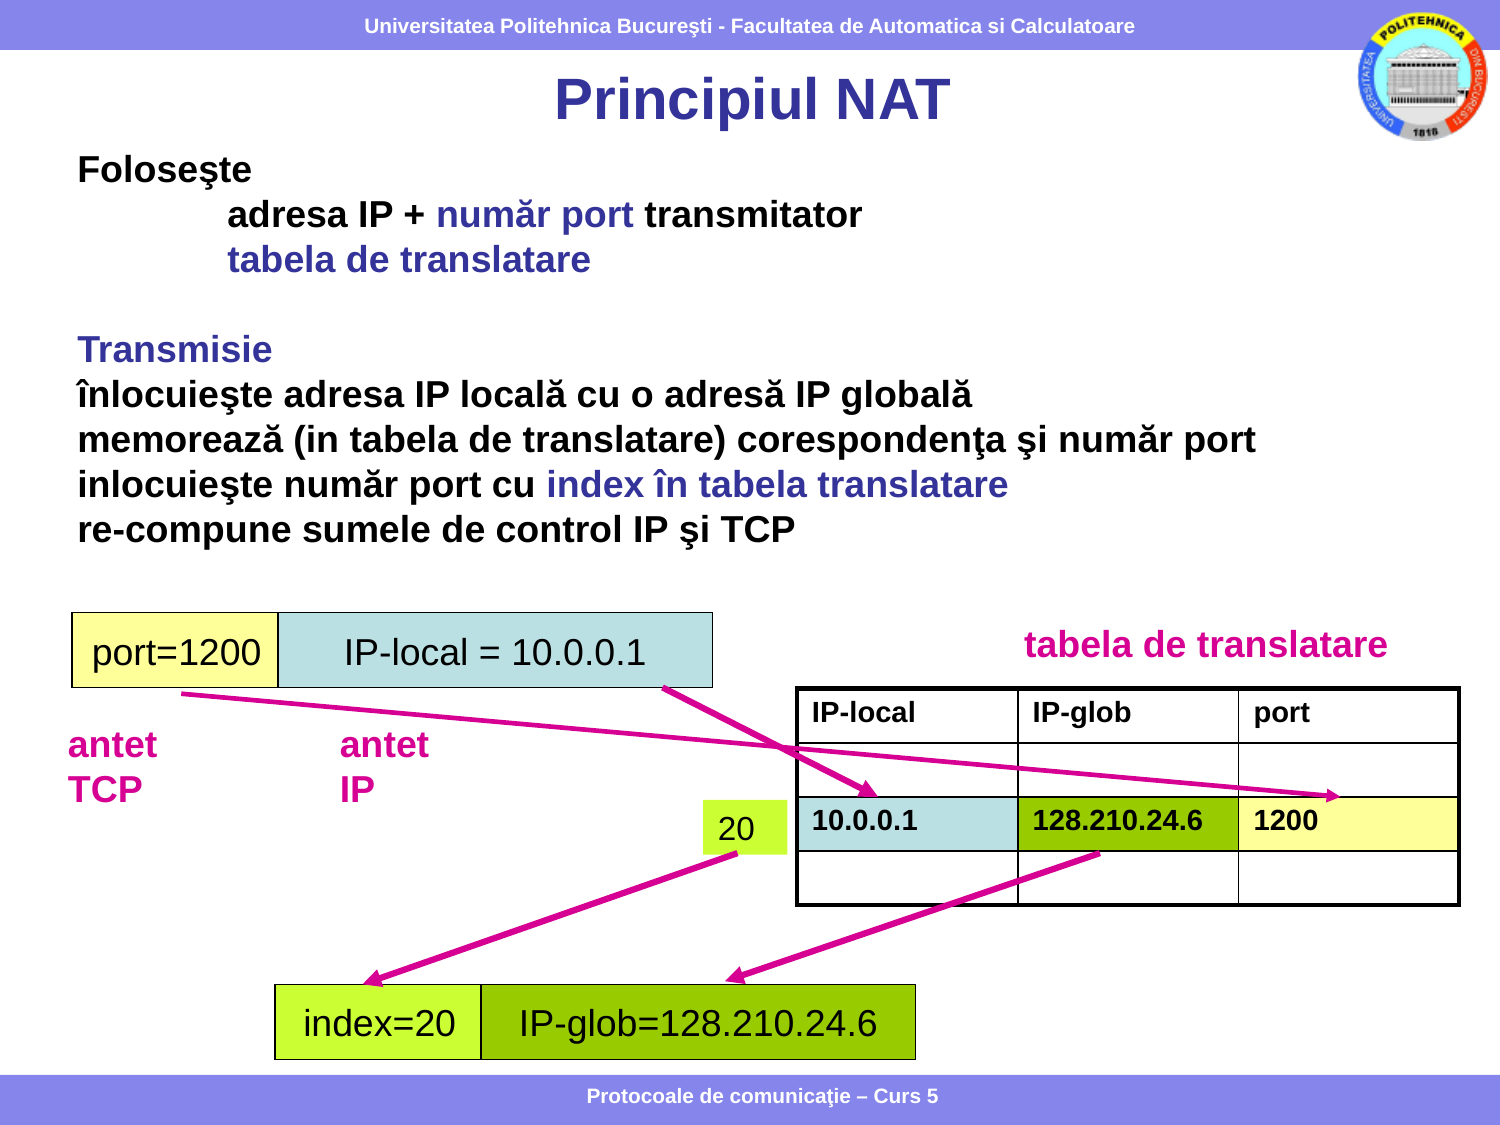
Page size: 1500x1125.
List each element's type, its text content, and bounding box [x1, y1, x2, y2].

table_cell 128.210.24.6 [1019, 798, 1238, 850]
text_box port=1200 [71, 612, 278, 688]
table_cell [799, 744, 1017, 767]
text_box [724, 853, 1100, 984]
table_cell [1019, 852, 1238, 903]
table_cell [1239, 852, 1457, 903]
table_cell 10.0.0.1 [799, 798, 1017, 850]
table_header IP-local [799, 691, 1017, 742]
text_box antet TCP [53, 712, 194, 818]
table_cell [799, 852, 1017, 903]
picture [1357, 12, 1488, 141]
text_box antet IP [324, 712, 472, 818]
text_box IP-local = 10.0.0.1 [278, 612, 713, 688]
table_cell [799, 749, 1017, 796]
text_box IP-glob=128.210.24.6 [481, 984, 916, 1060]
table_cell [1019, 769, 1238, 796]
text_box [362, 853, 738, 987]
table_header port [1239, 691, 1457, 742]
text_box index=20 [275, 984, 481, 1060]
text_box 20 [703, 799, 788, 855]
text_box [783, 747, 1341, 802]
table_cell [1019, 744, 1238, 787]
table_header IP-glob [1019, 691, 1238, 742]
text_box [662, 687, 879, 797]
title Principiul NAT [65, 56, 1441, 137]
text_box Foloseşte adresa IP + număr port transmitator tabela de translatare Transmisie înlocuieşte adresa IP locală cu o adresă IP globală memorează (in tabela de translatare) corespondenţa şi număr port inlocuieşte număr port cu index în tabela translatare re-compune sumele de control IP şi TCP [62, 137, 1444, 558]
text_box tabela de translatare [1009, 612, 1441, 673]
table_cell [1239, 744, 1457, 796]
table_cell 1200 [1239, 798, 1457, 850]
footer Protocoale de comunicaţie – Curs 5 [387, 1074, 1138, 1125]
